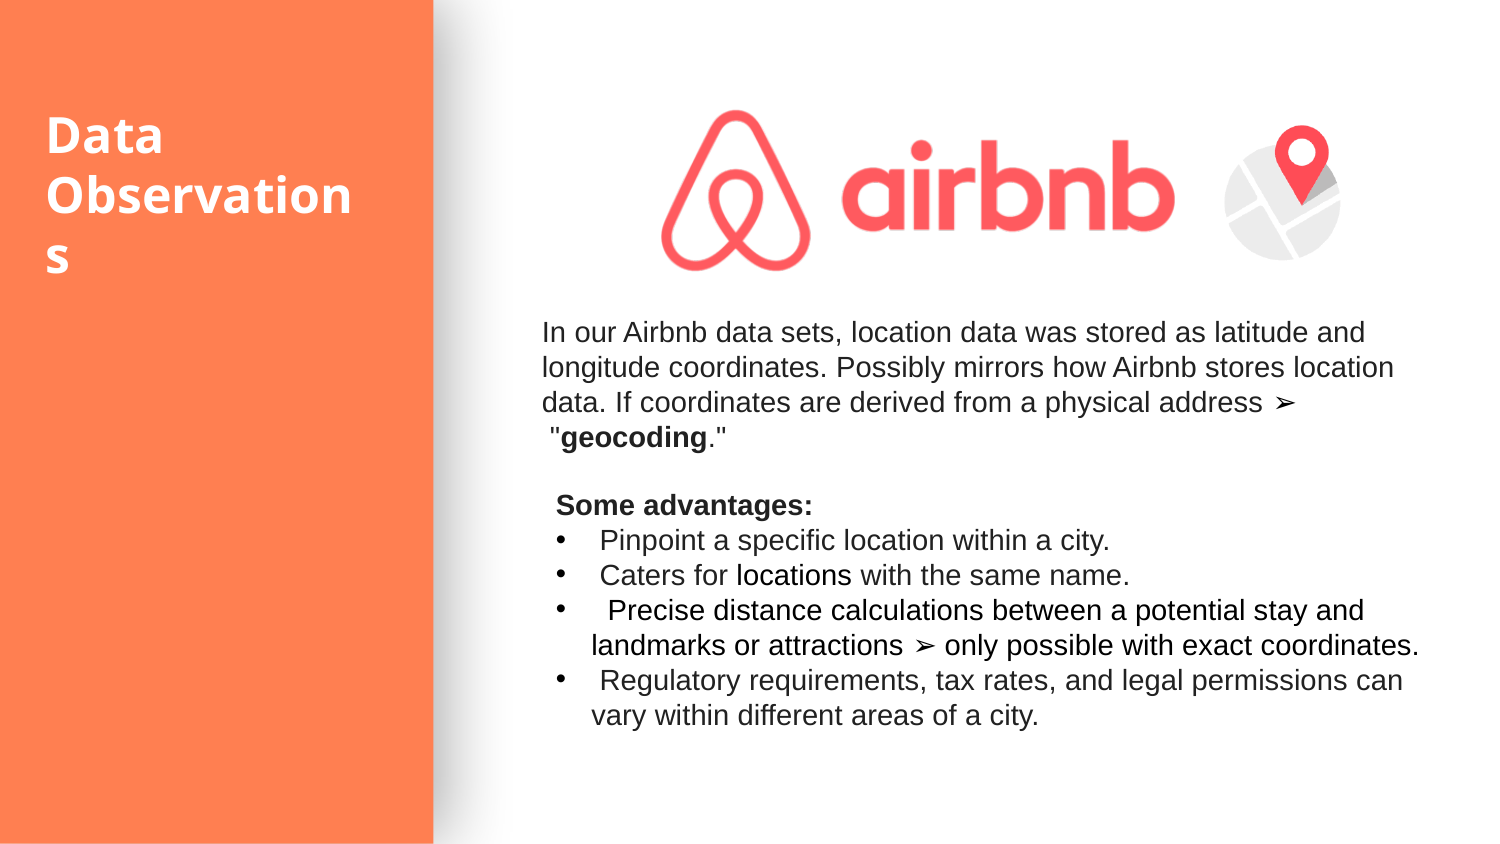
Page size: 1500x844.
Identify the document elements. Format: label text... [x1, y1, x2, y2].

title Data Observations [30, 88, 394, 422]
text_box In our Airbnb data sets, location data was stored as latitude and longitude coordinates. Possibly mirrors how Airbnb stores location data. If coordinates are derived from a physical address ➢ "geocoding." [526, 305, 1440, 461]
picture [660, 45, 1412, 336]
text_box Some advantages: Pinpoint a specific location within a city. Caters for locations with the same name. Precise distance calculations between a potential stay and landmarks or attractions ➢ only possible with exact coordinates. Regulatory requirements, tax rates, and legal permissions can vary within different areas of a city. [540, 478, 1454, 739]
